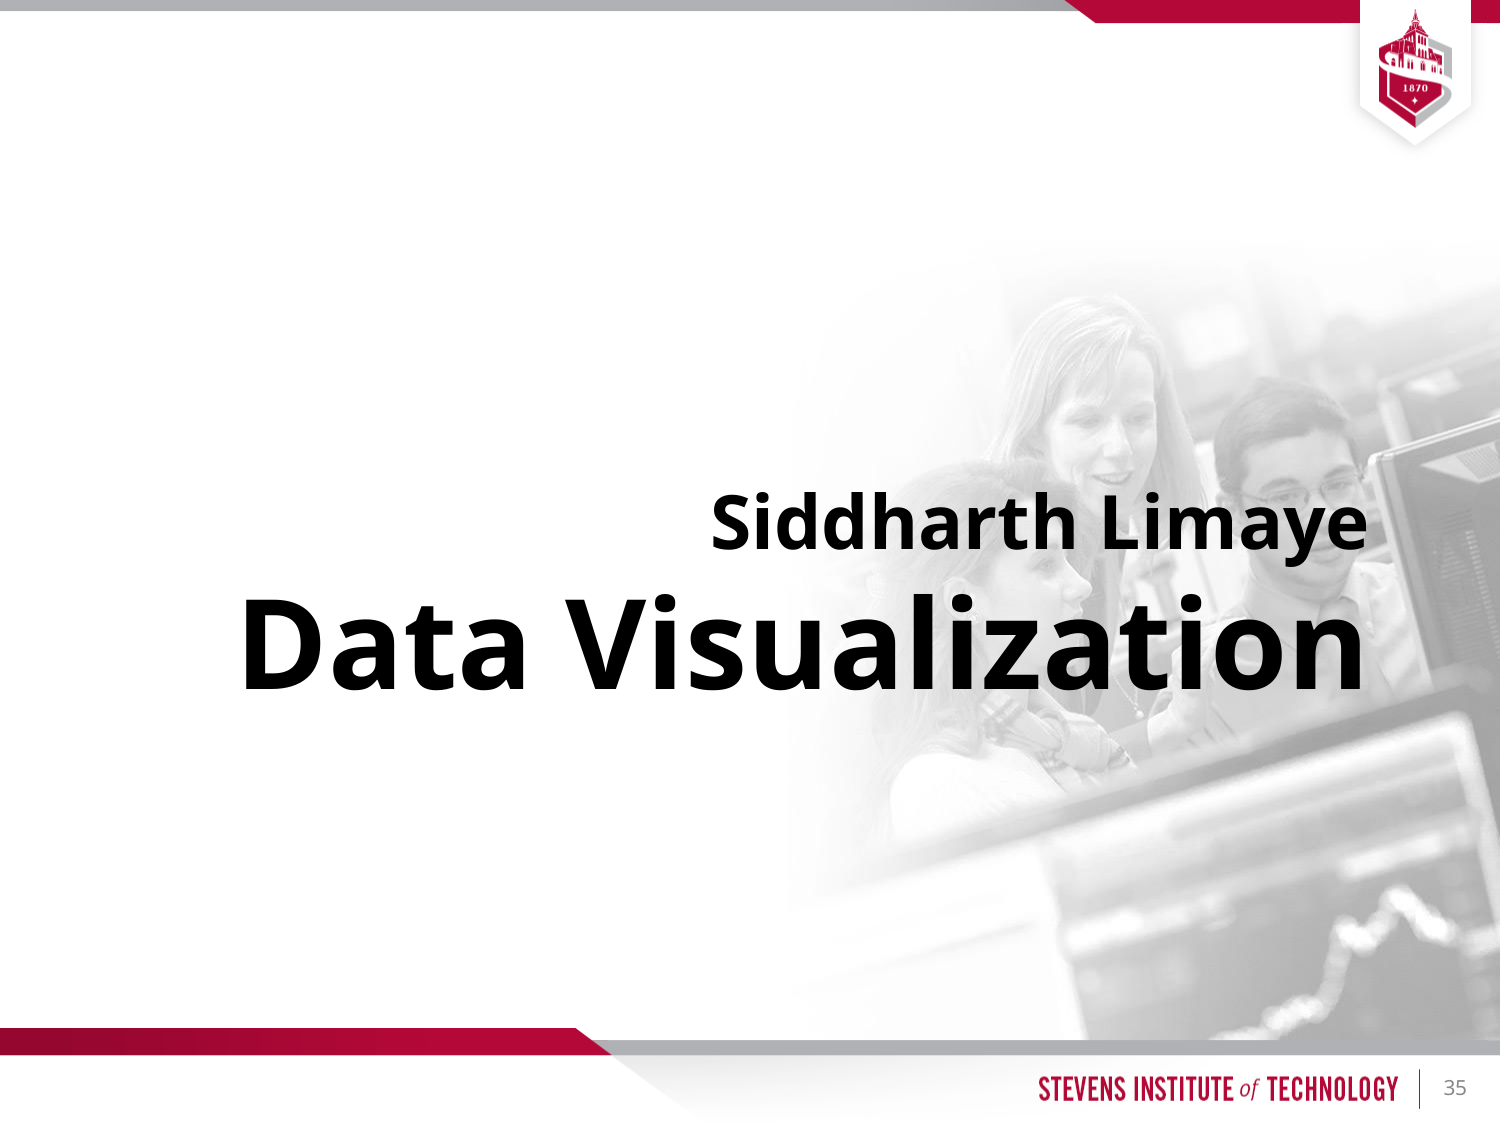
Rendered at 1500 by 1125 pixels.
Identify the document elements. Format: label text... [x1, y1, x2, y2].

title Siddharth Limaye Data Visualization [85, 337, 1386, 767]
slide_number 35 [1428, 1071, 1490, 1108]
picture [0, 0, 1500, 1125]
